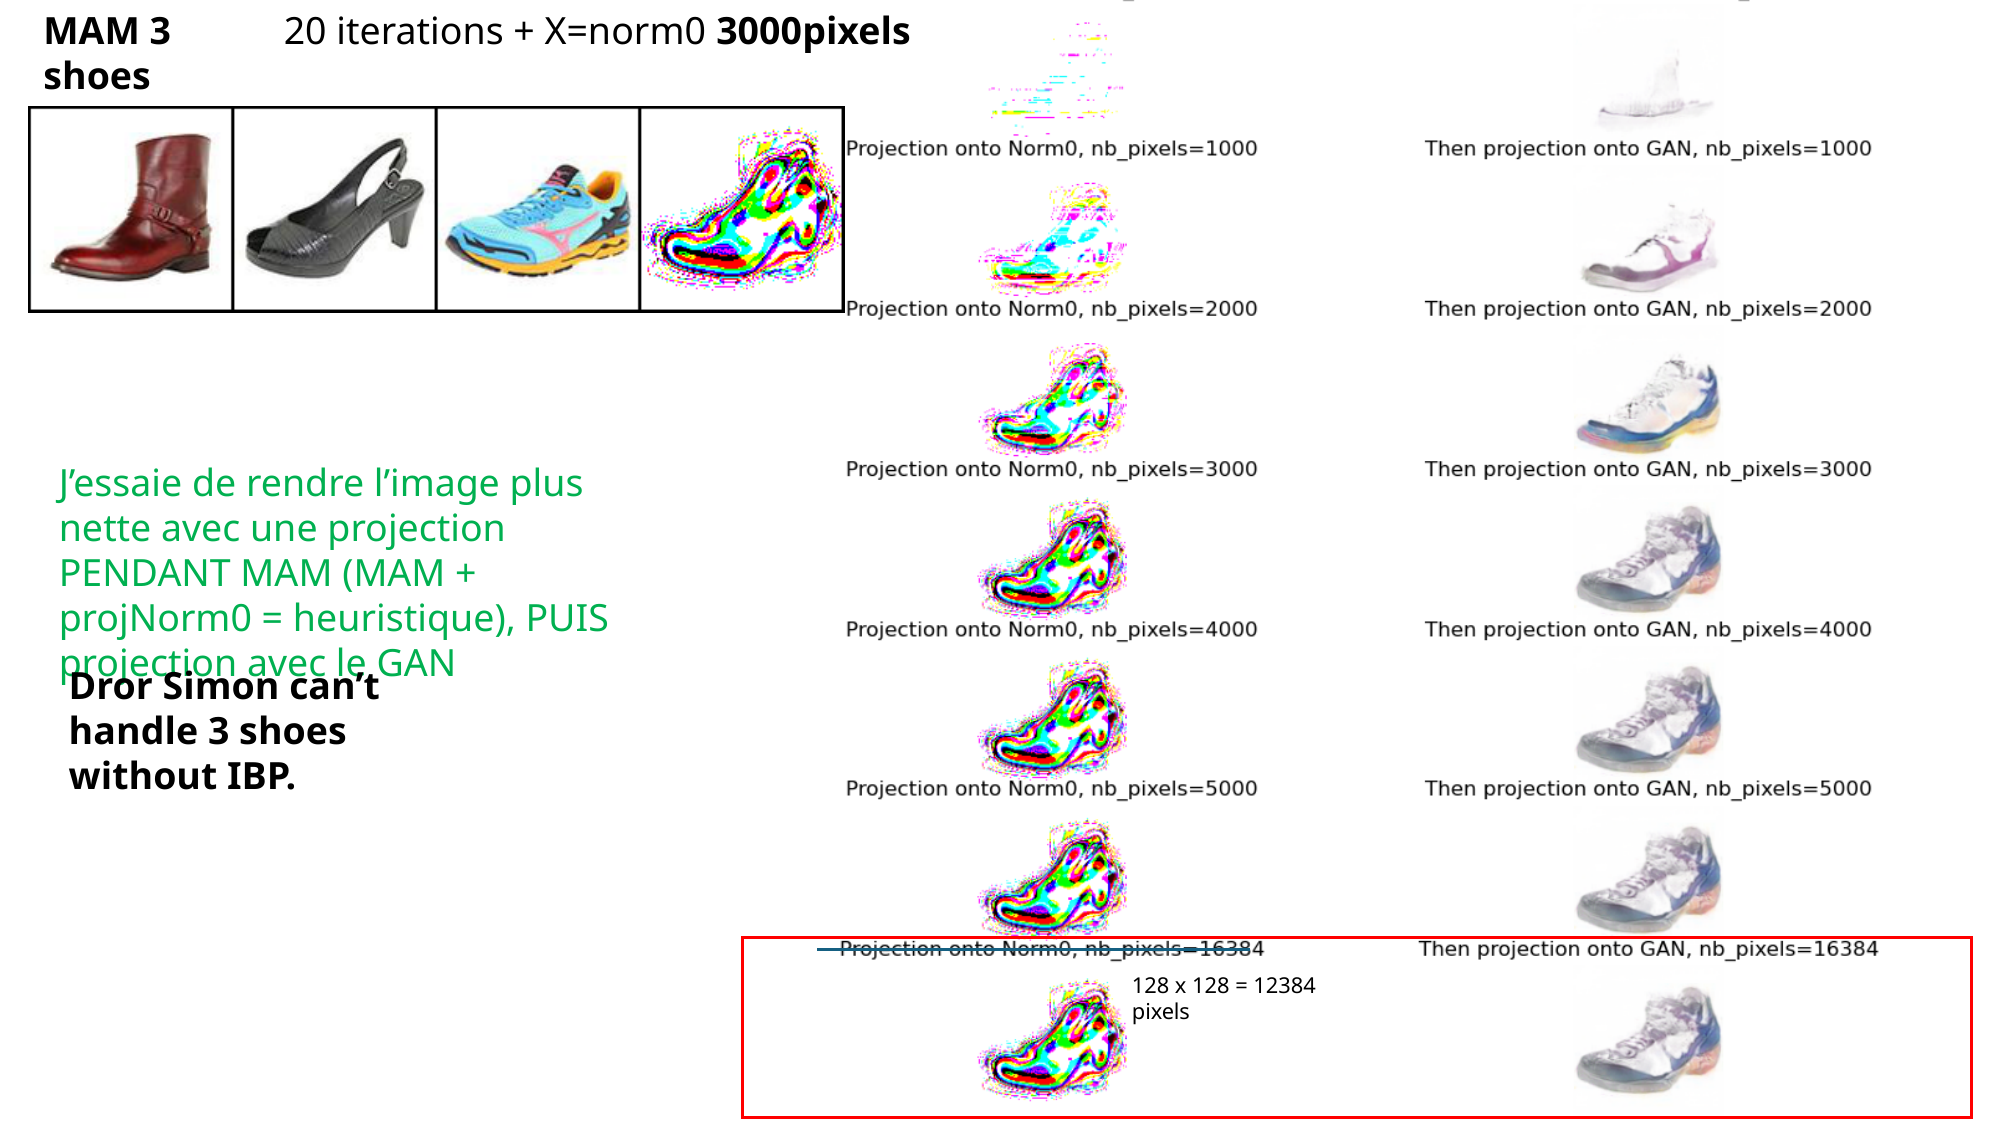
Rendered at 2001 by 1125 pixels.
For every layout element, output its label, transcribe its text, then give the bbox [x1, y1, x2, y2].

text_box J’essaie de rendre l’image plus nette avec une projection PENDANT MAM (MAM + projNorm0 = heuristique), PUIS projection avec le GAN [43, 451, 681, 692]
text_box MAM 3 shoes [28, 0, 296, 105]
text_box Dror Simon can’t handle 3 shoes without IBP. [54, 655, 503, 805]
text_box 20 iterations + X=norm0 3000pixels [296, 0, 729, 60]
picture [28, 0, 1972, 1121]
